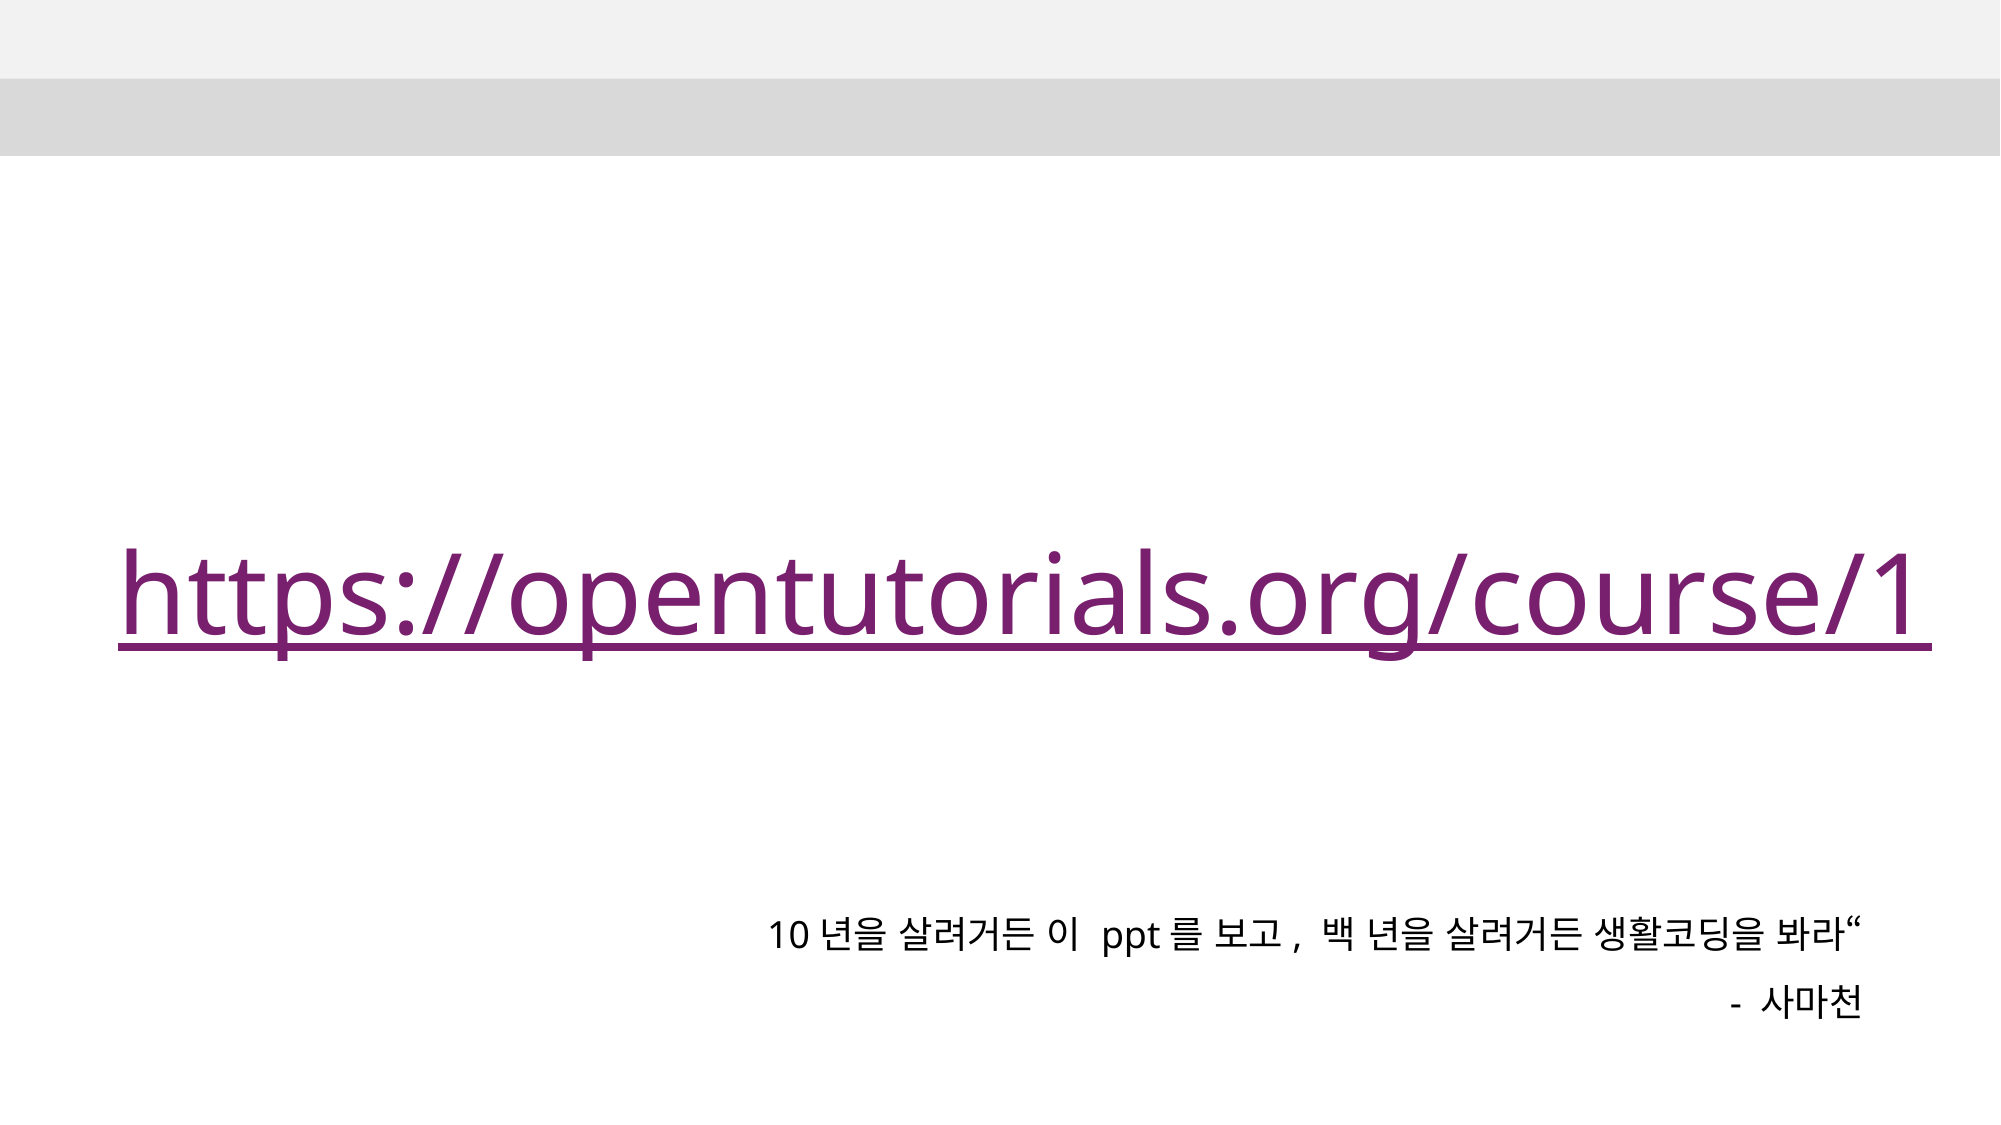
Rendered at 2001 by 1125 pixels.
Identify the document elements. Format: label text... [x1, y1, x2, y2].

text_box https://opentutorials.org/course/1 [103, 514, 1962, 665]
text_box 10년을 살려거든 이 ppt를 보고, 백 년을 살려거든 생활코딩을 봐라“ - 사마천 [697, 881, 1879, 1031]
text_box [0, 0, 2000, 157]
